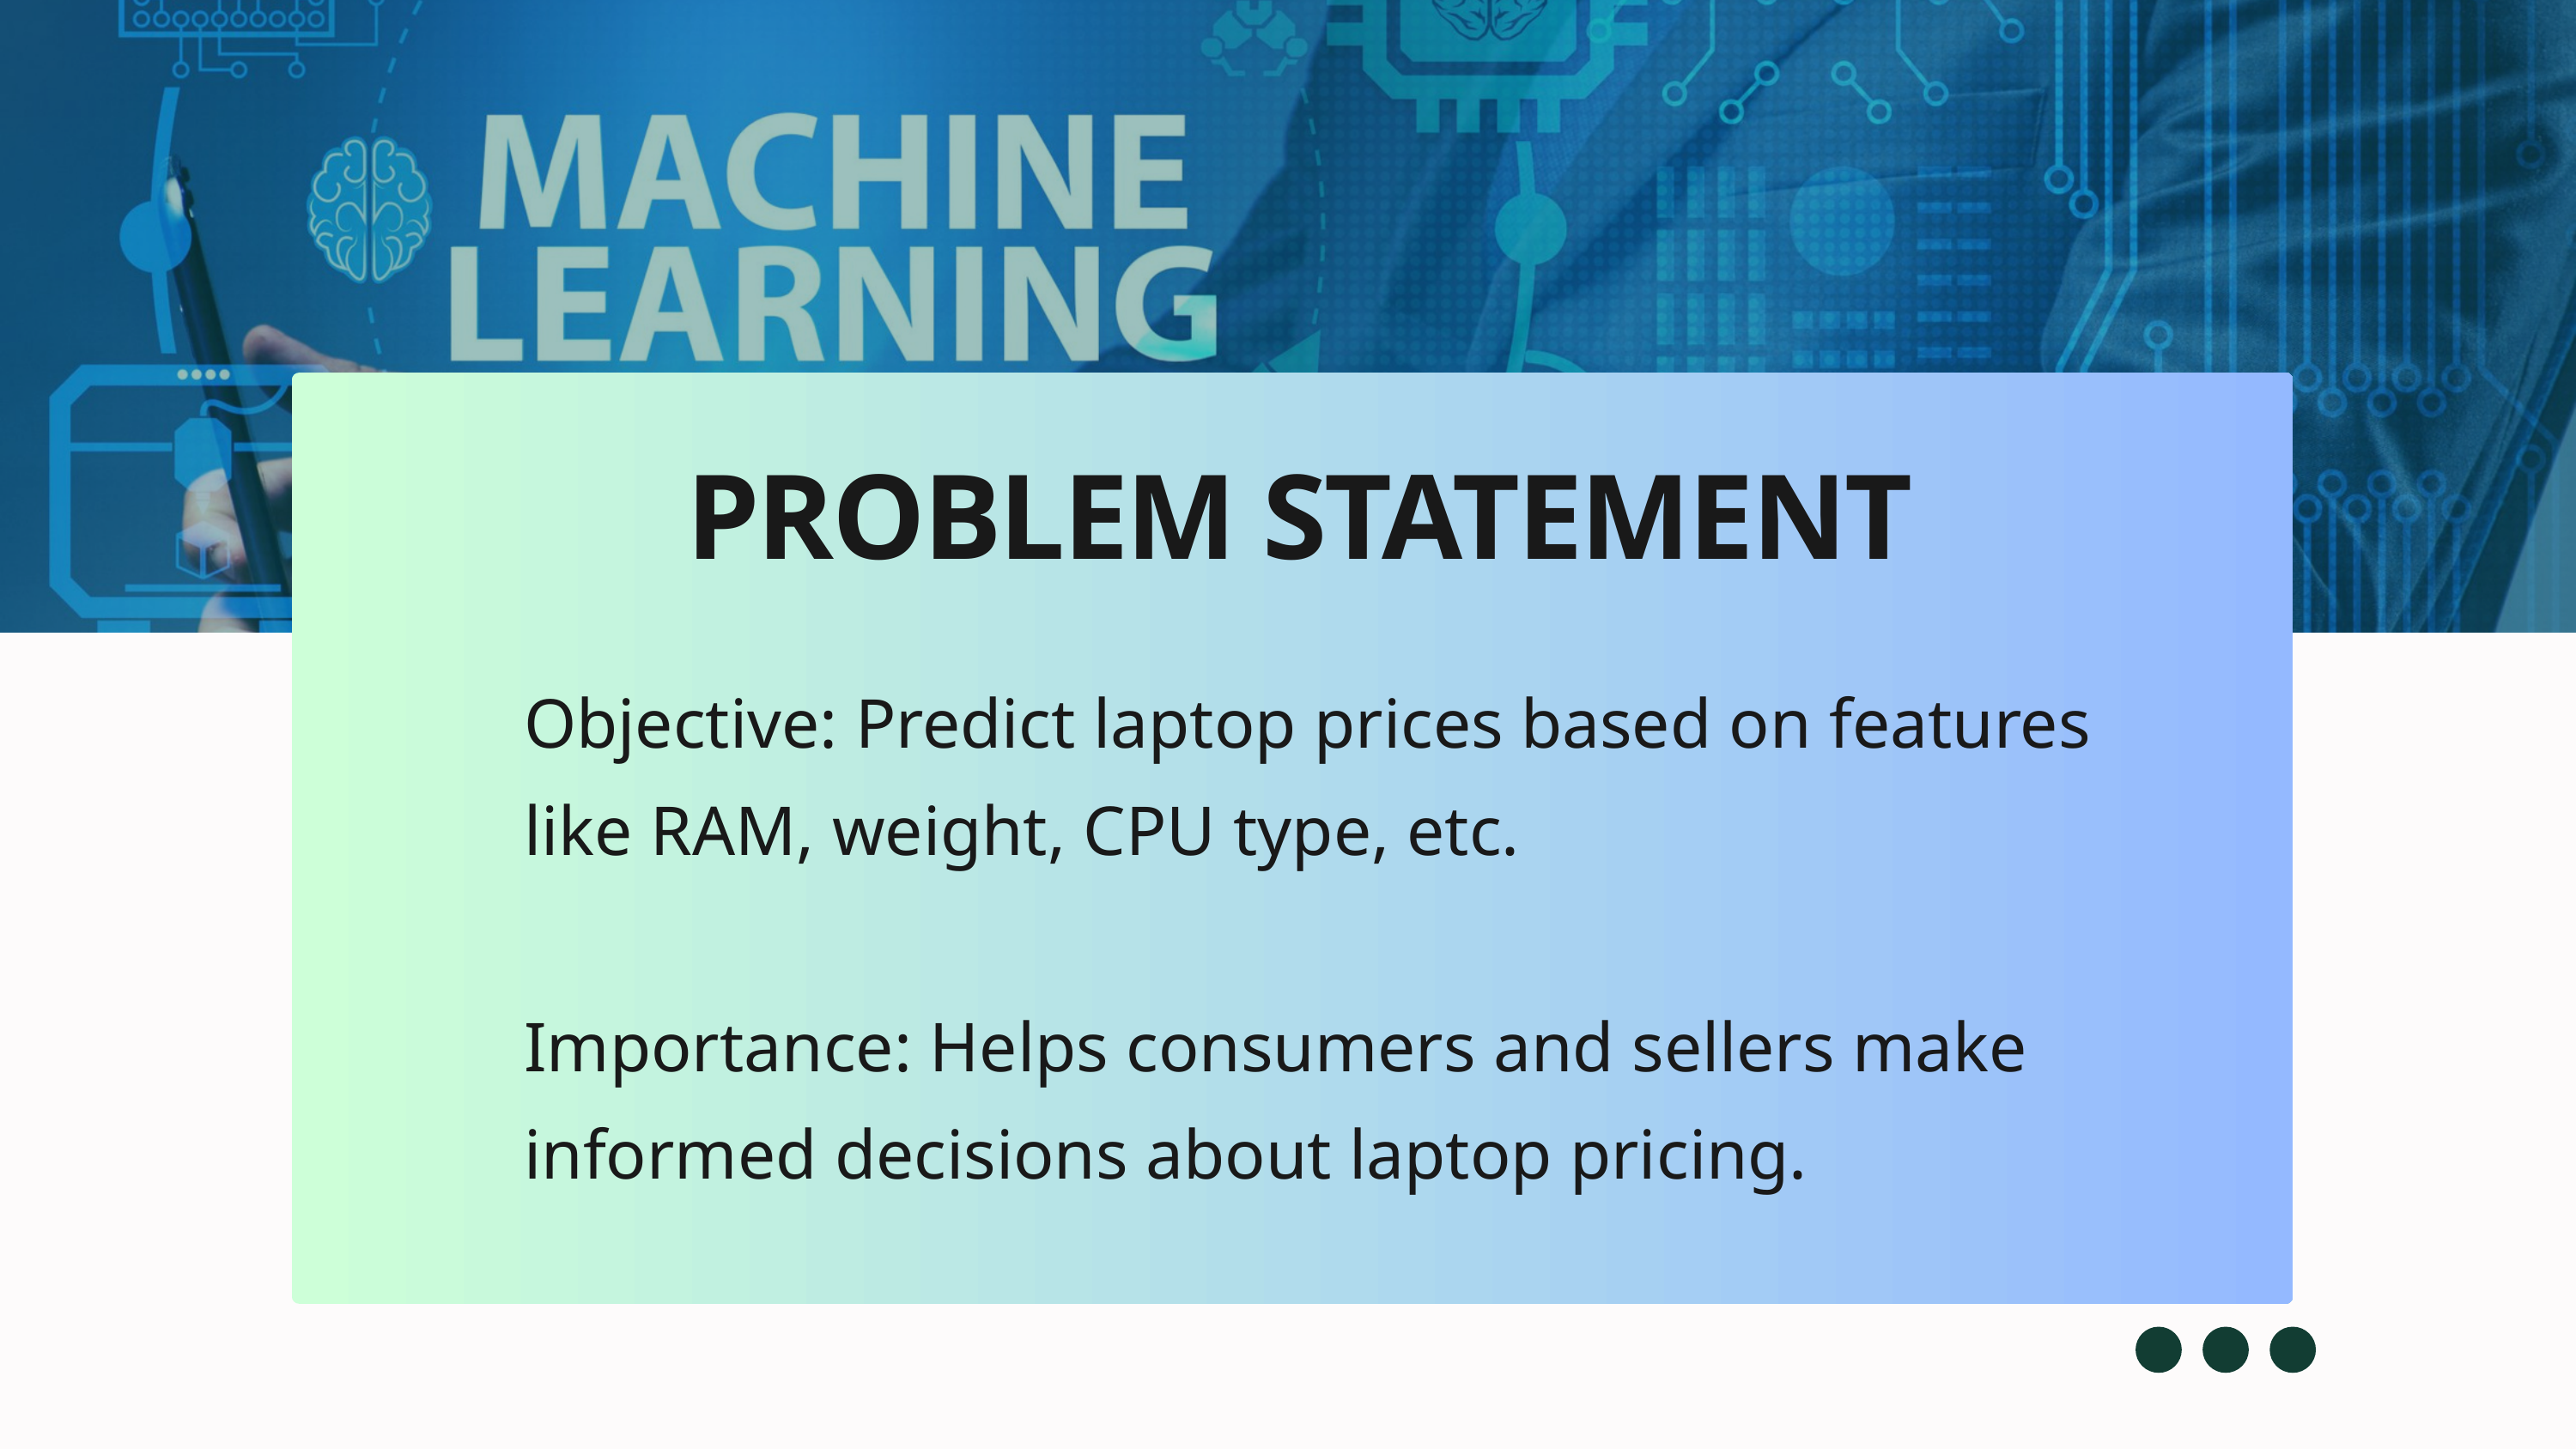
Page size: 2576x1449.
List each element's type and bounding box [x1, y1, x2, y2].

text_box [0, 0, 2576, 634]
text_box [2135, 1326, 2183, 1373]
text_box [291, 372, 2293, 1304]
text_box [2269, 1326, 2317, 1373]
text_box [2202, 1326, 2250, 1373]
